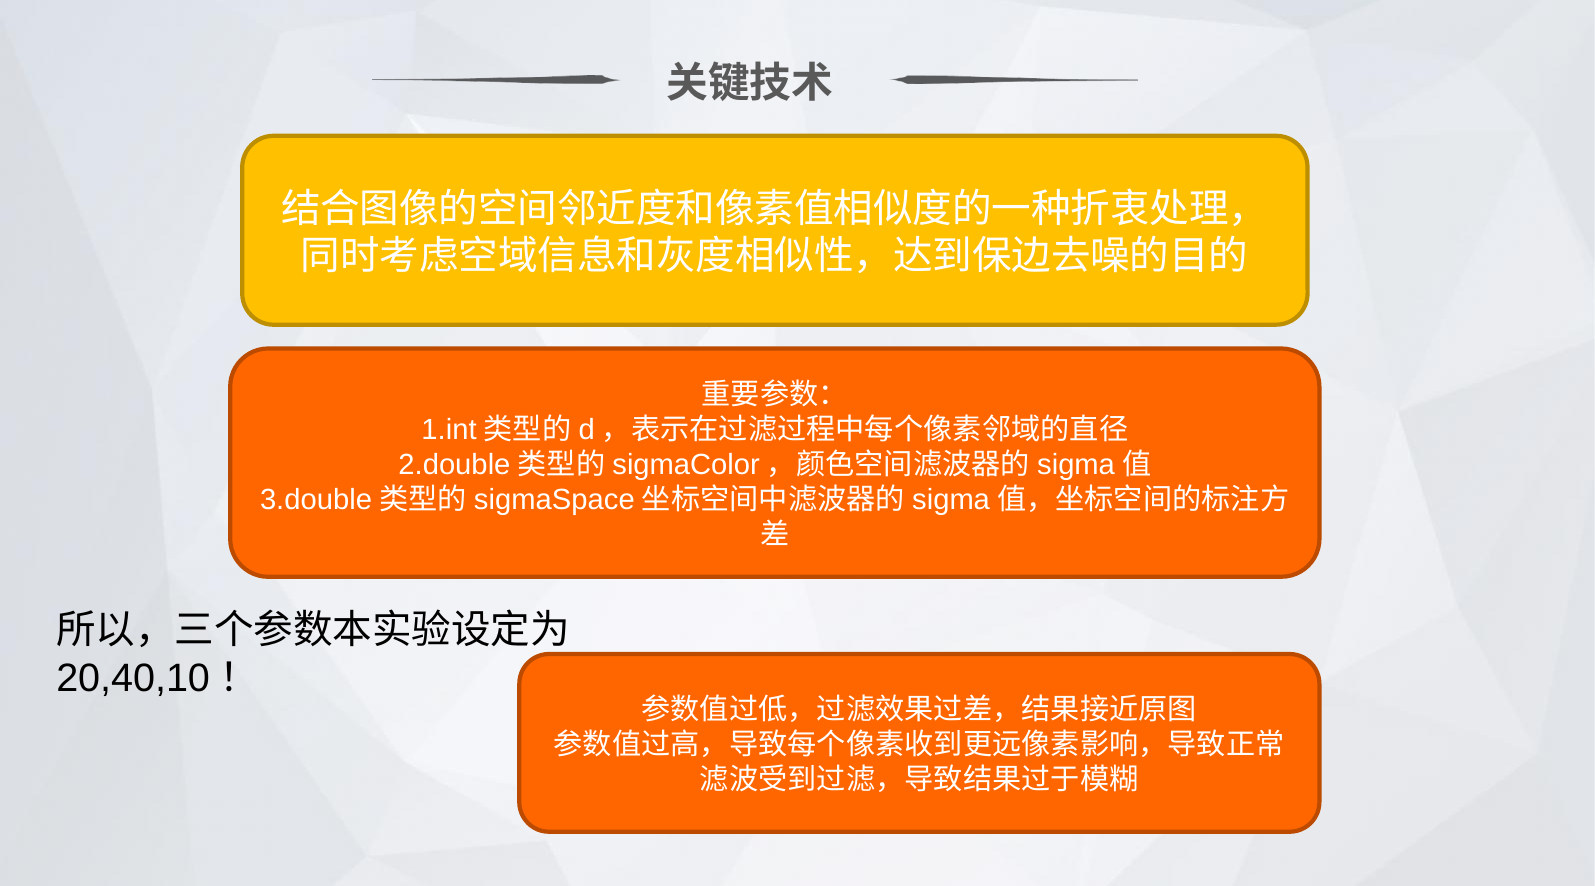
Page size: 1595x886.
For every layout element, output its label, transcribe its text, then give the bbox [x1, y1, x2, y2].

text_box 参数值过低，过滤效果过差，结果接近原图 参数值过高，导致每个像素收到更远像素影响，导致正常滤波受到过滤，导致结果过于模糊 [517, 651, 1322, 834]
text_box 关键技术 [584, 55, 916, 106]
text_box 结合图像的空间邻近度和像素值相似度的一种折衷处理，同时考虑空域信息和灰度相似性，达到保边去噪的目的 [240, 133, 1310, 327]
picture [0, 0, 1595, 886]
text_box 所以，三个参数本实验设定为20,40,10！ [41, 596, 598, 707]
text_box 重要参数： 1.int类型的d，表示在过滤过程中每个像素邻域的直径 2.double类型的sigmaColor，颜色空间滤波器的sigma值 3.double类型的sigmaSpace坐标空间中滤波器的sigma值，坐标空间的标注方差 [228, 346, 1322, 579]
